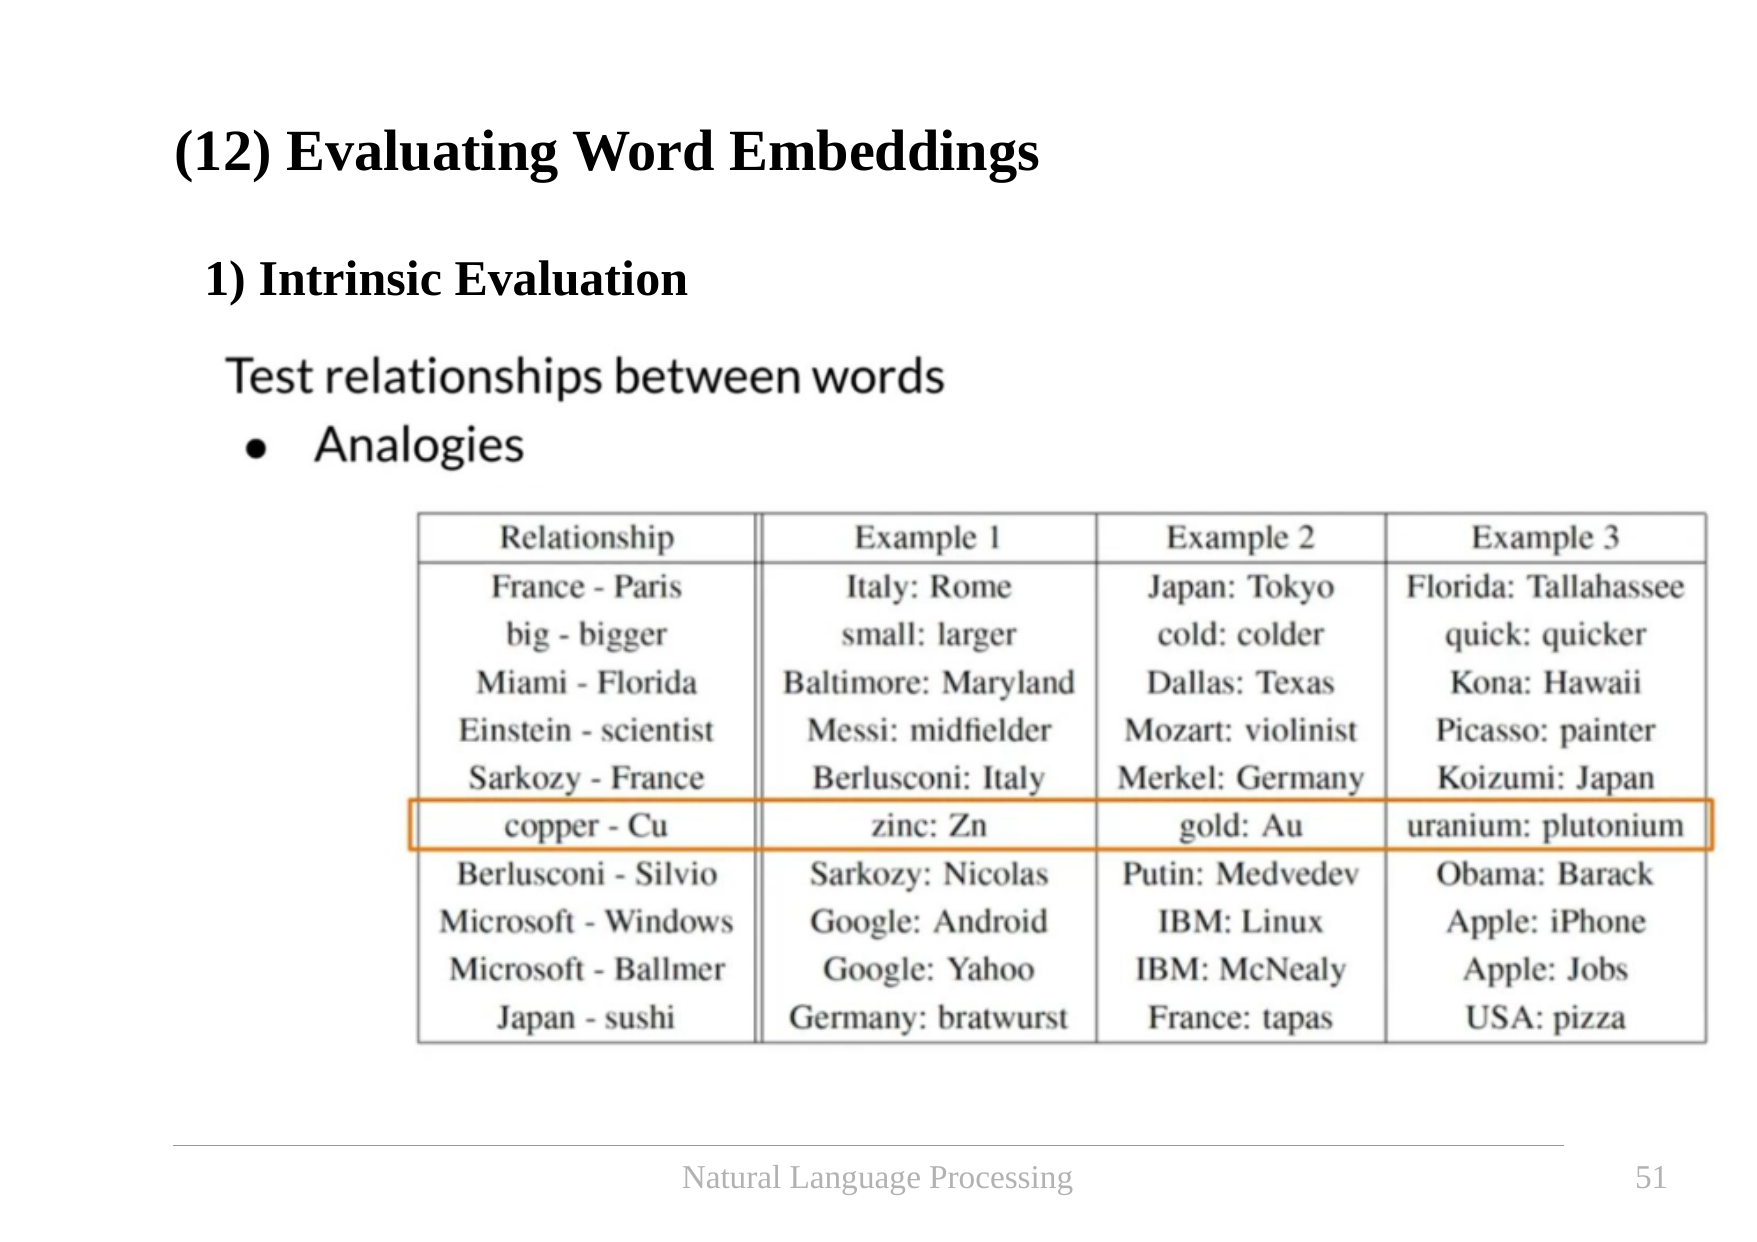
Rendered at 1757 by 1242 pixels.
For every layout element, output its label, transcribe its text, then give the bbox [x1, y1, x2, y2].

slide_number 51 [1264, 1154, 1669, 1196]
picture [201, 343, 1729, 1113]
footer Natural Language Processing [597, 1154, 1160, 1196]
text_box 1) Intrinsic Evaluation [202, 243, 1646, 306]
text_box (12) Evaluating Word Embeddings [172, 110, 1229, 183]
